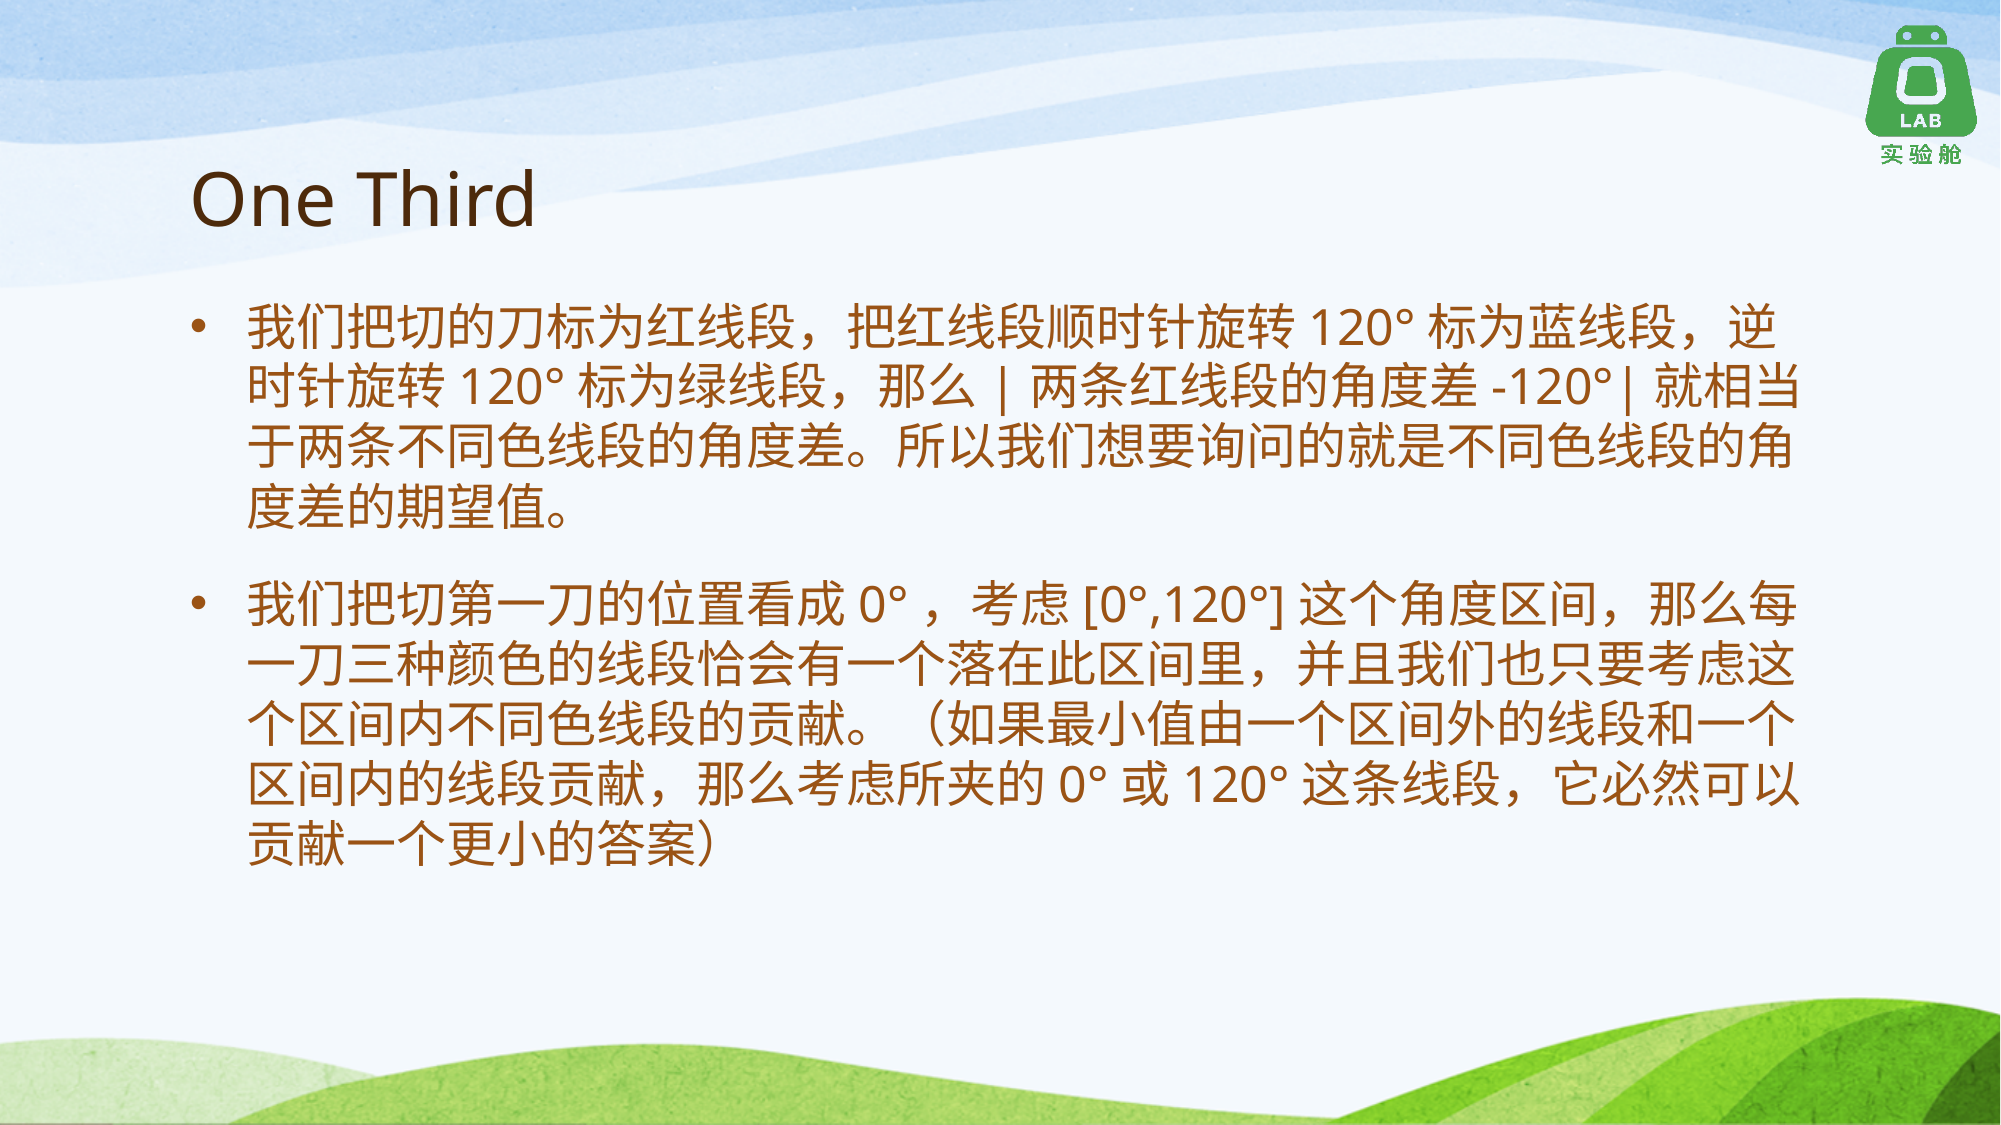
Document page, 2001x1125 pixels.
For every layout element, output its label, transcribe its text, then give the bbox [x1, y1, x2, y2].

picture [0, 0, 2001, 1125]
list 我们把切的刀标为红线段，把红线段顺时针旋转120°标为蓝线段，逆时针旋转120°标为绿线段，那么|两条红线段的角度差-120°|就相当于两条不同色线段的角度差。所以我们想要询问的就是不同色线段的角度差的期望值。 我们把切第一刀的位置看成0°，考虑[0°,120°]这个角度区间，那么每一刀三种颜色的线段恰会有一个落在此区间里，并且我们也只要考虑这个区间内不同色线段的贡献。（如果最小值由一个区间外的线段和一个区间内的线段贡献，那么考虑所夹的0°或120°这条线段，它必然可以贡献一个更小的答案） [174, 287, 1825, 982]
title One Third [174, 50, 1825, 250]
